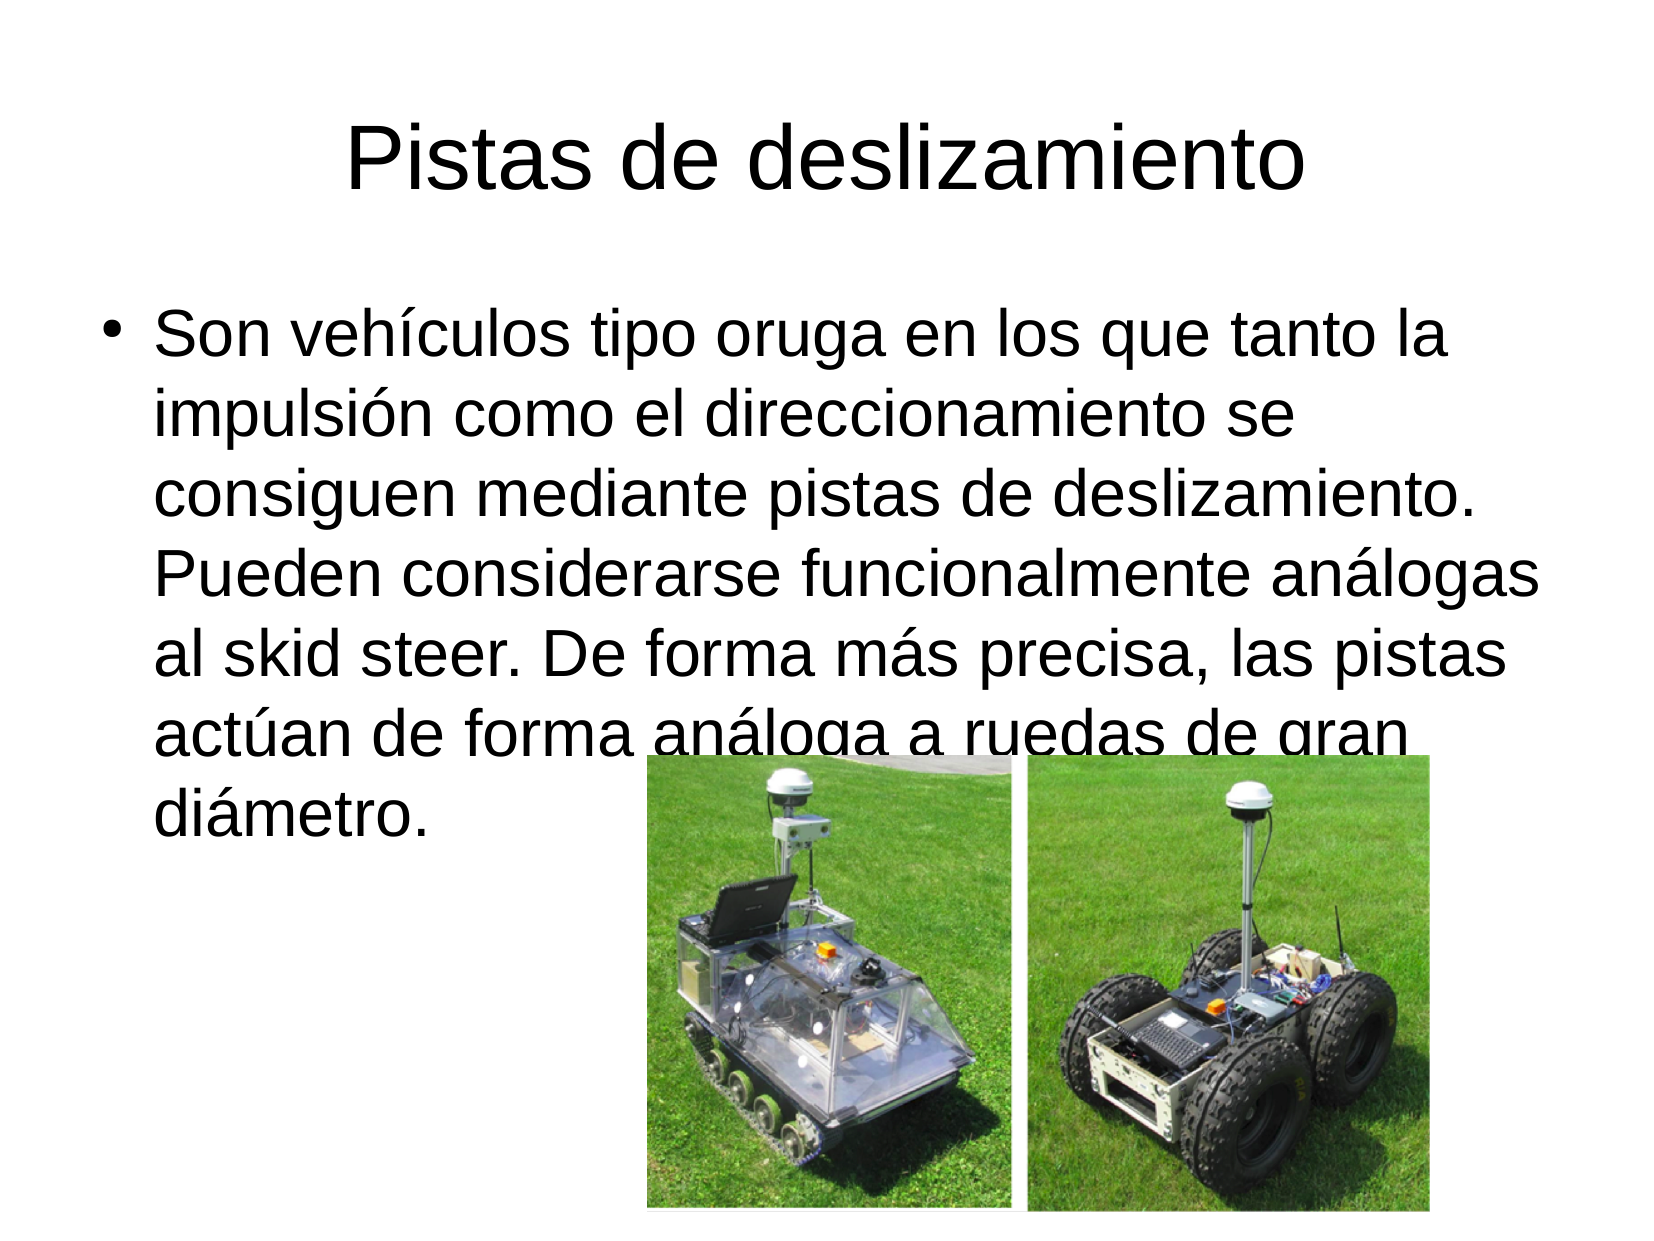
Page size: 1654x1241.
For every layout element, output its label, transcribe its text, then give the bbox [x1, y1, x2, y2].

list Son vehículos tipo oruga en los que tanto la impulsión como el direccionamiento se consiguen mediante pistas de deslizamiento. Pueden considerarse funcionalmente análogas al skid steer. De forma más precisa, las pistas actúan de forma análoga a ruedas de gran diámetro. [82, 290, 1571, 1010]
picture [647, 755, 1430, 1212]
title Pistas de deslizamiento [82, 49, 1571, 257]
